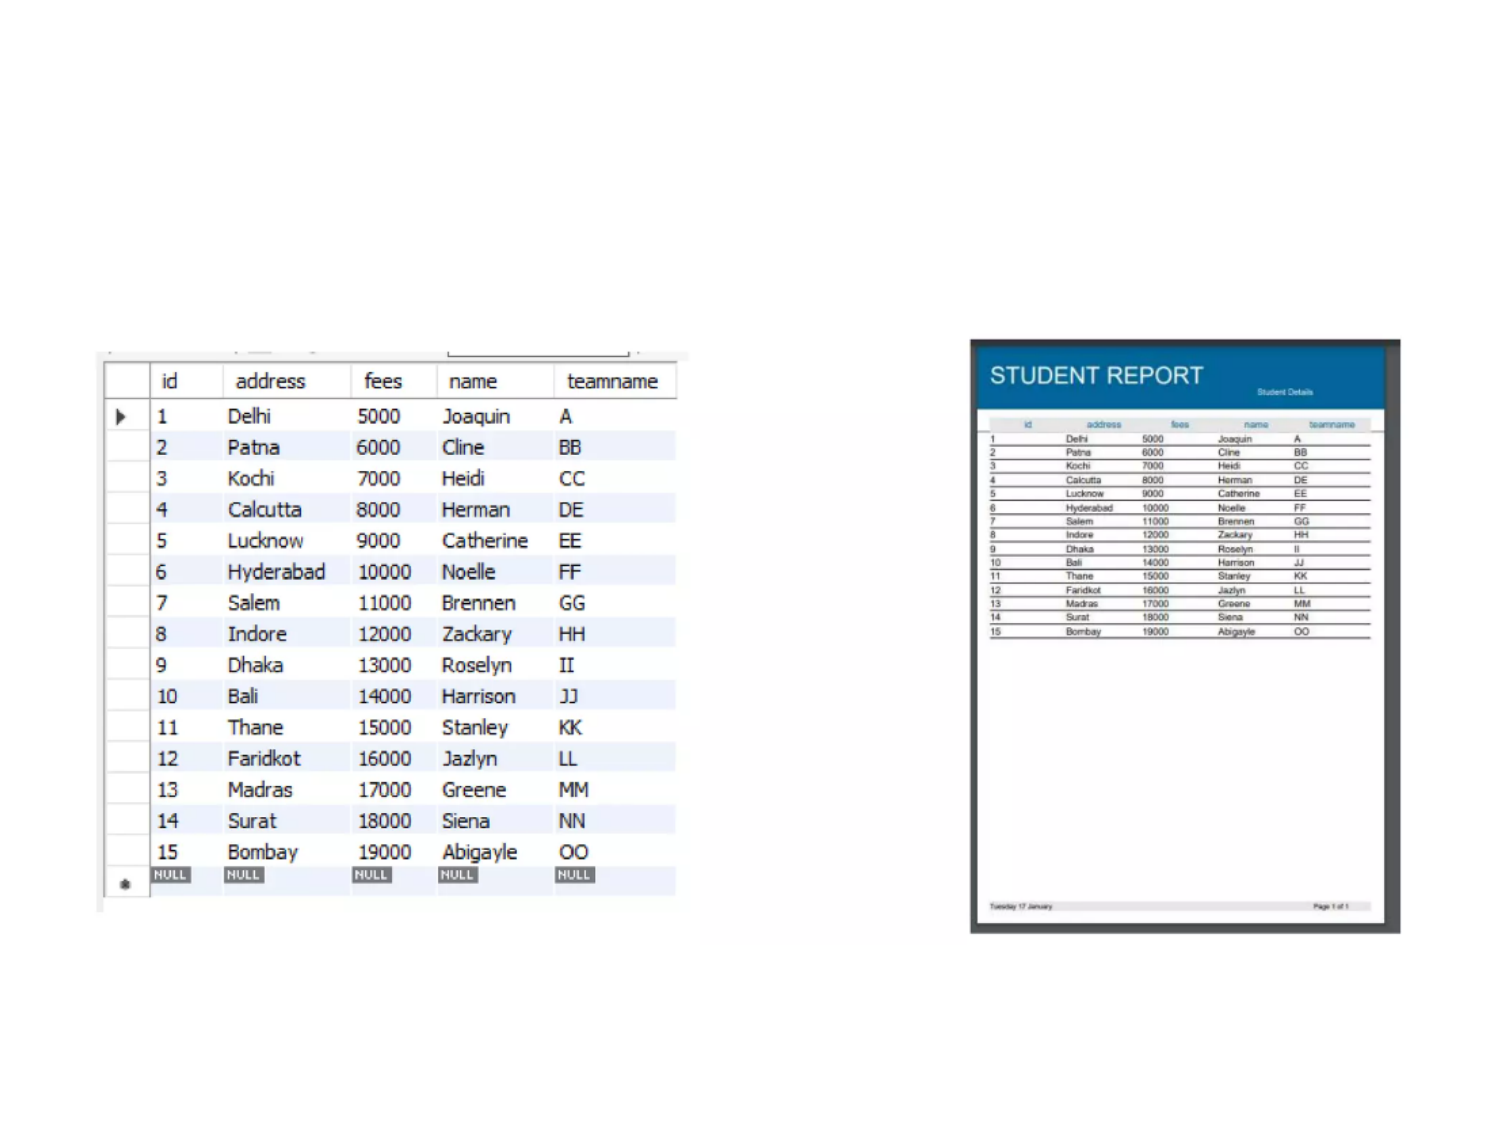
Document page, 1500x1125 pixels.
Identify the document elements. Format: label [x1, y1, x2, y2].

list [74, 322, 1426, 945]
